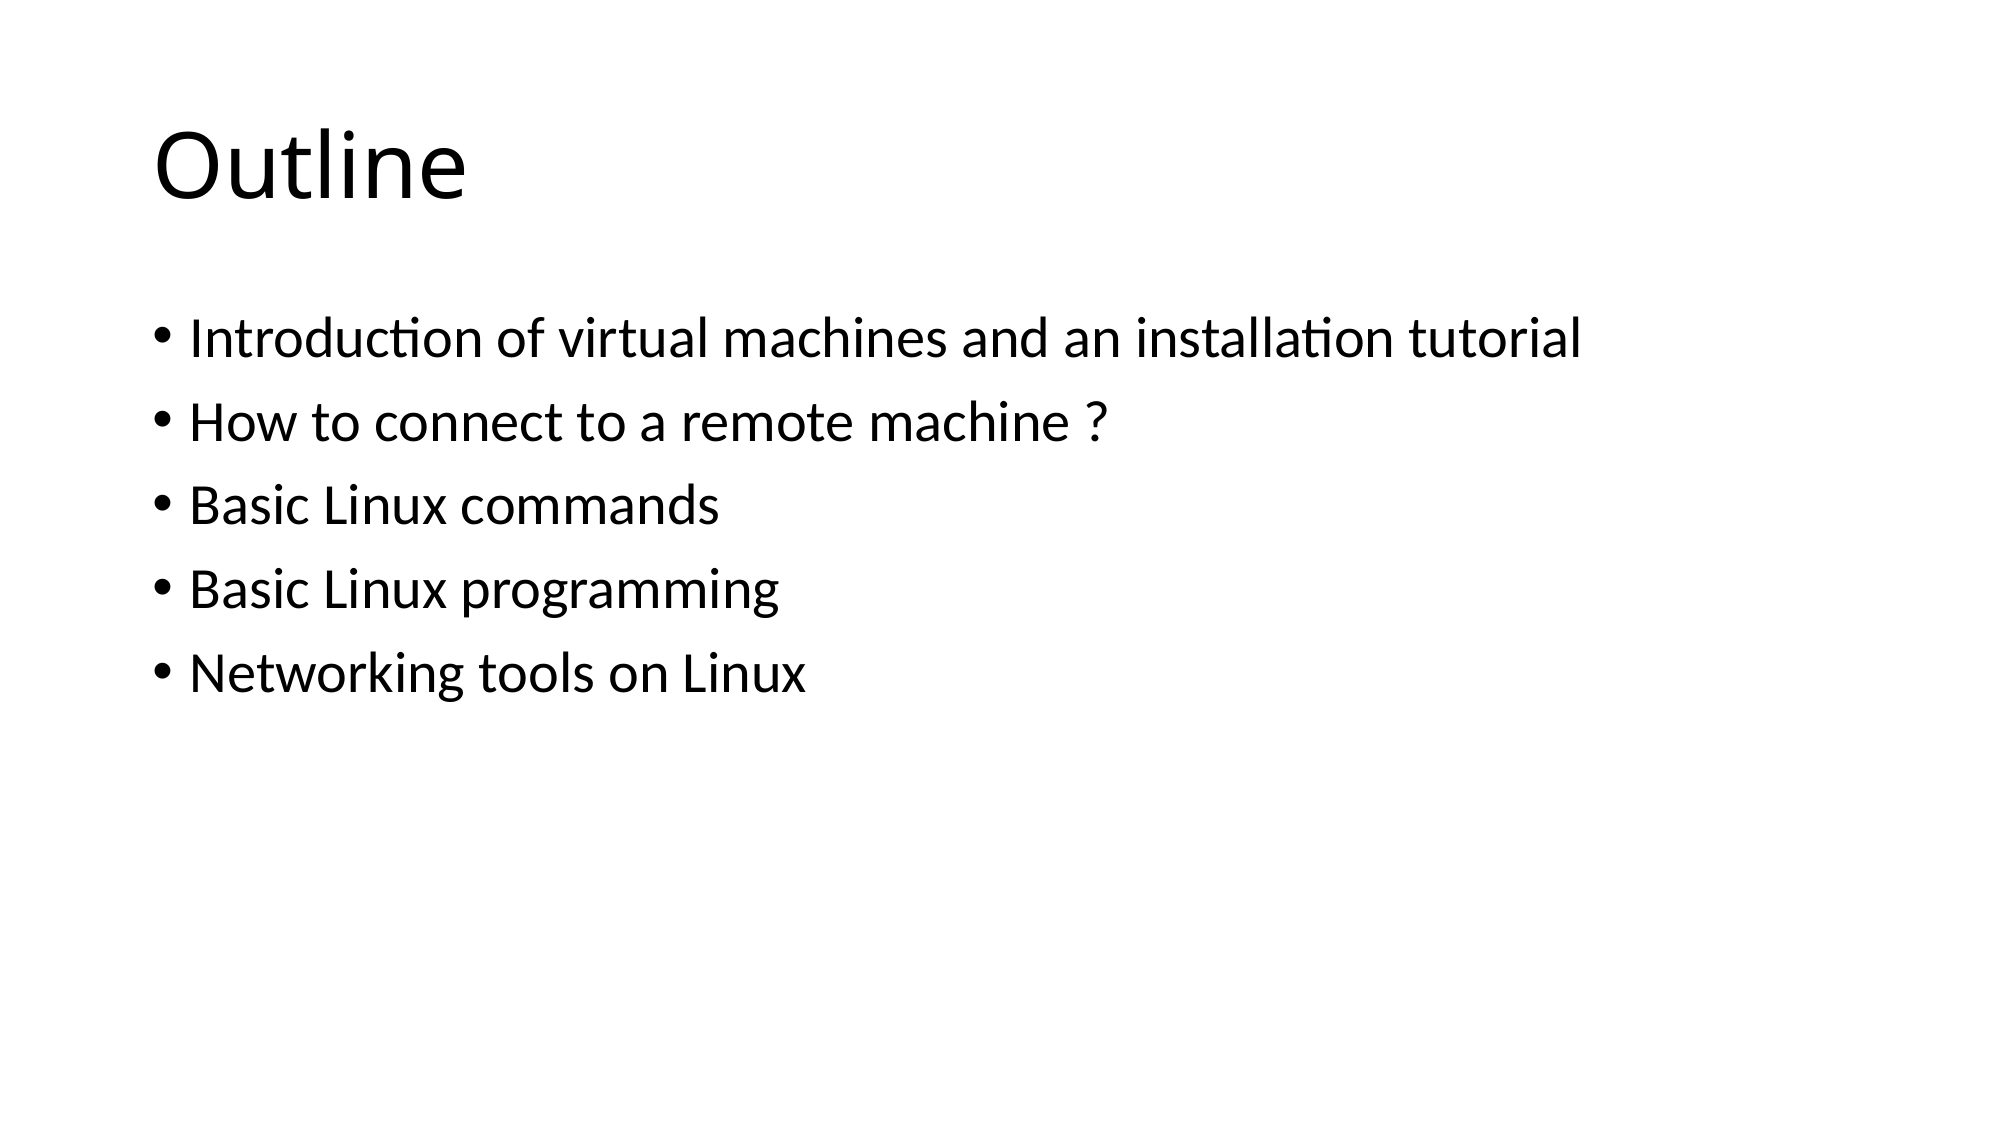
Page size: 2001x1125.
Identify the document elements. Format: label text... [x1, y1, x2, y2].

title Outline [137, 59, 1863, 278]
list Introduction of virtual machines and an installation tutorial How to connect to a remote machine ? Basic Linux commands Basic Linux programming Networking tools on Linux [137, 299, 1863, 1014]
